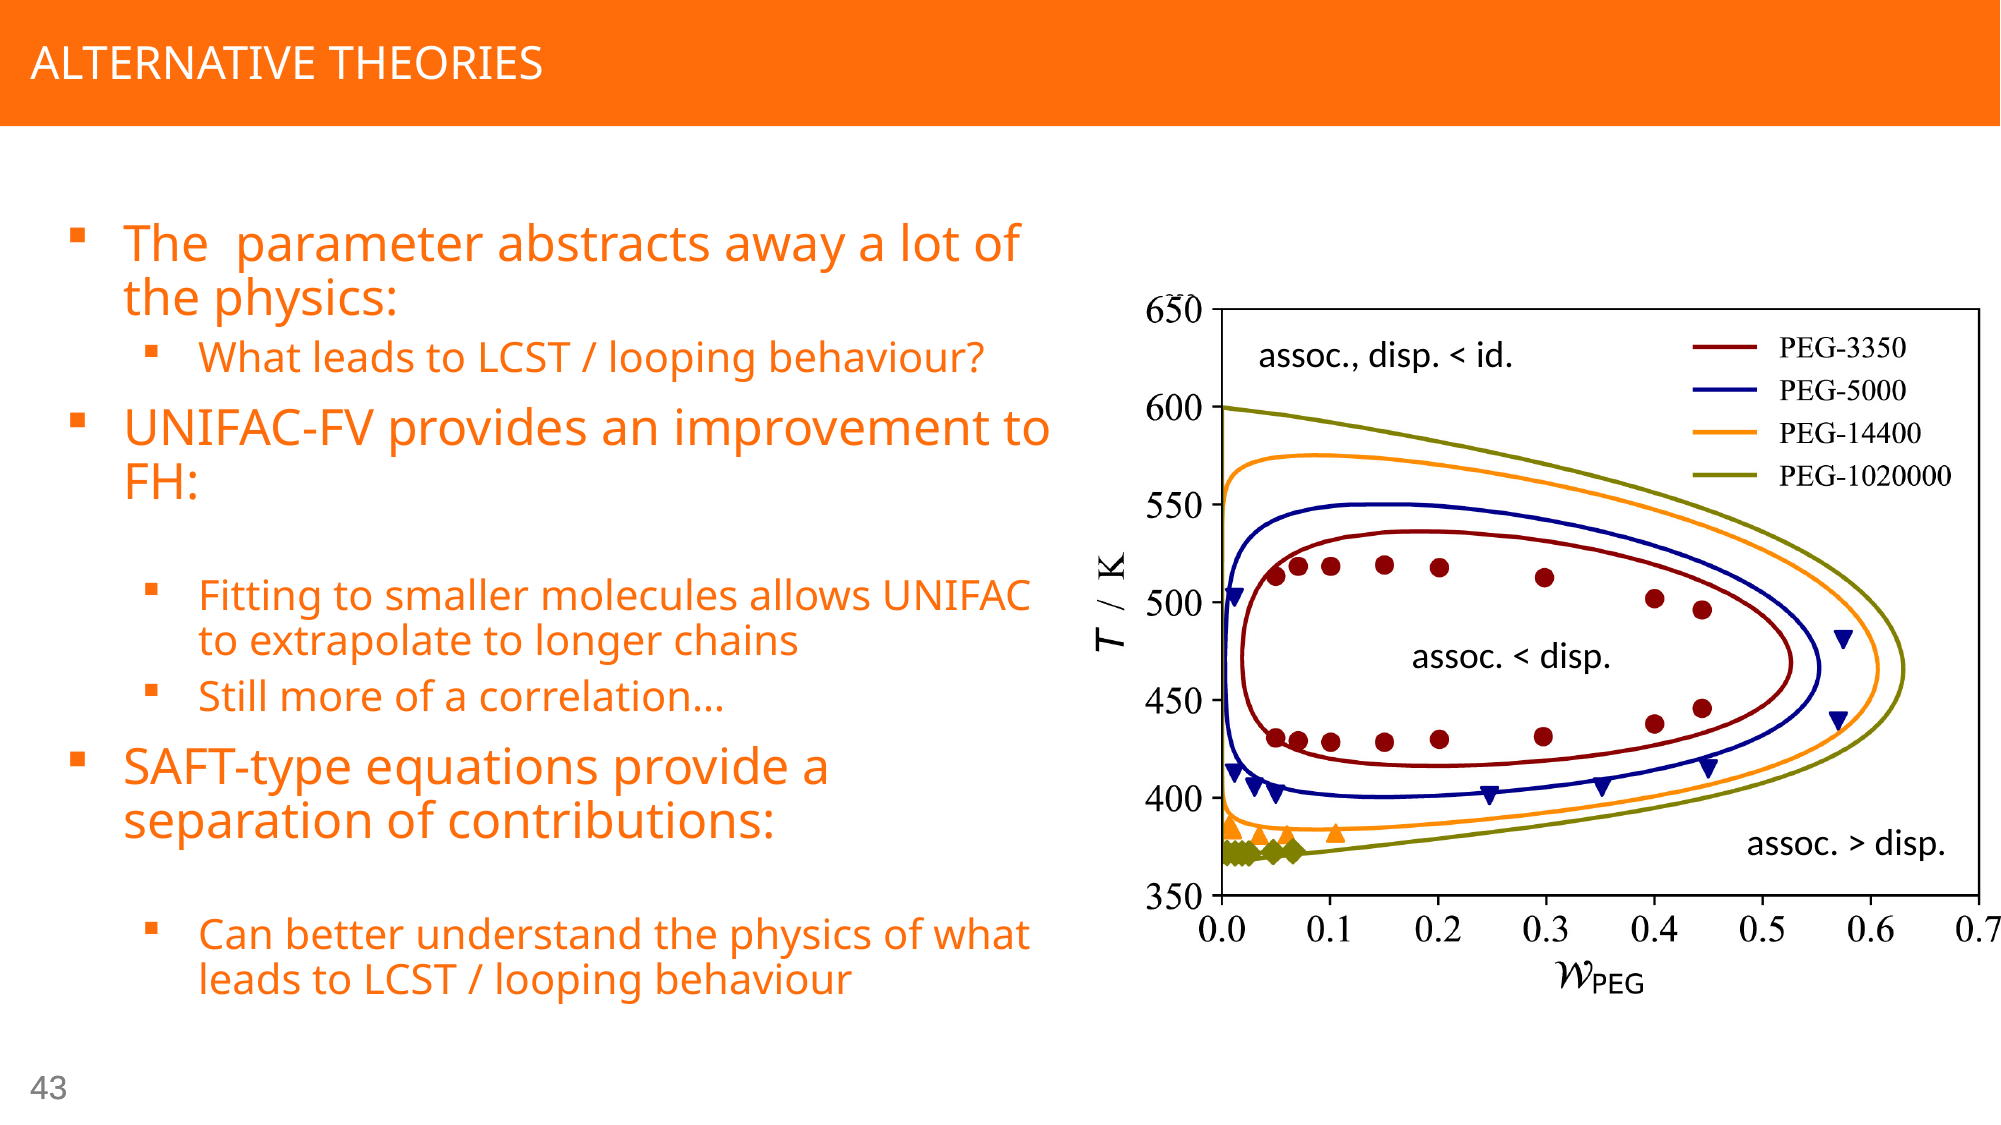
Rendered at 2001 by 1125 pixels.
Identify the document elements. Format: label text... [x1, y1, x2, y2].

picture [1087, 282, 2001, 1016]
title Alternative Theories [15, 22, 1017, 108]
